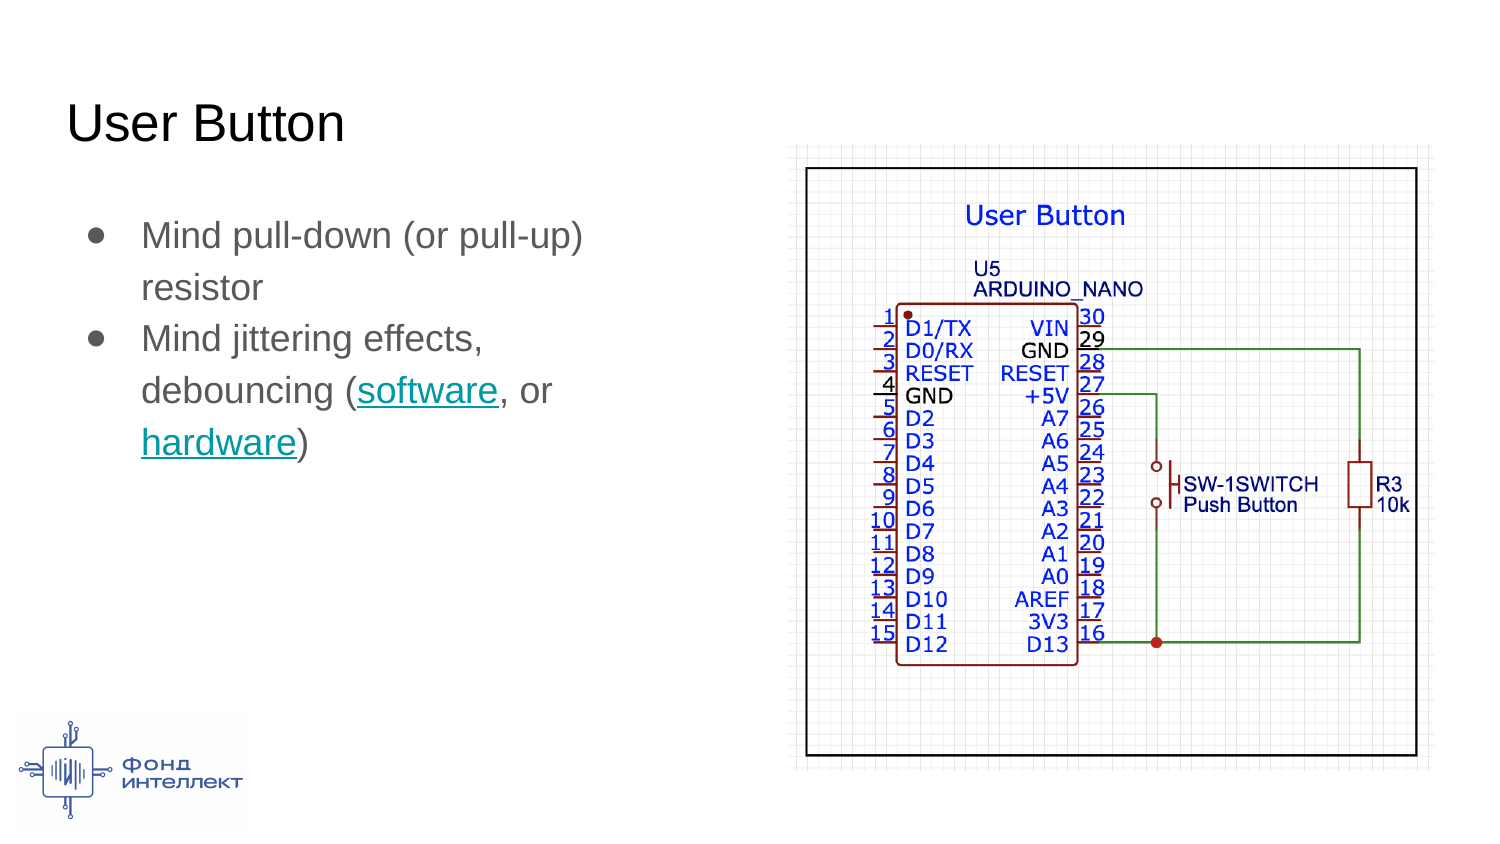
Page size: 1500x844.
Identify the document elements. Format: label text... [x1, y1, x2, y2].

title User Button [51, 72, 1449, 167]
picture [788, 144, 1434, 772]
picture [12, 712, 249, 830]
list Mind pull-down (or pull-up) resistor Mind jittering effects, debouncing (software, or hardware) [51, 189, 682, 750]
